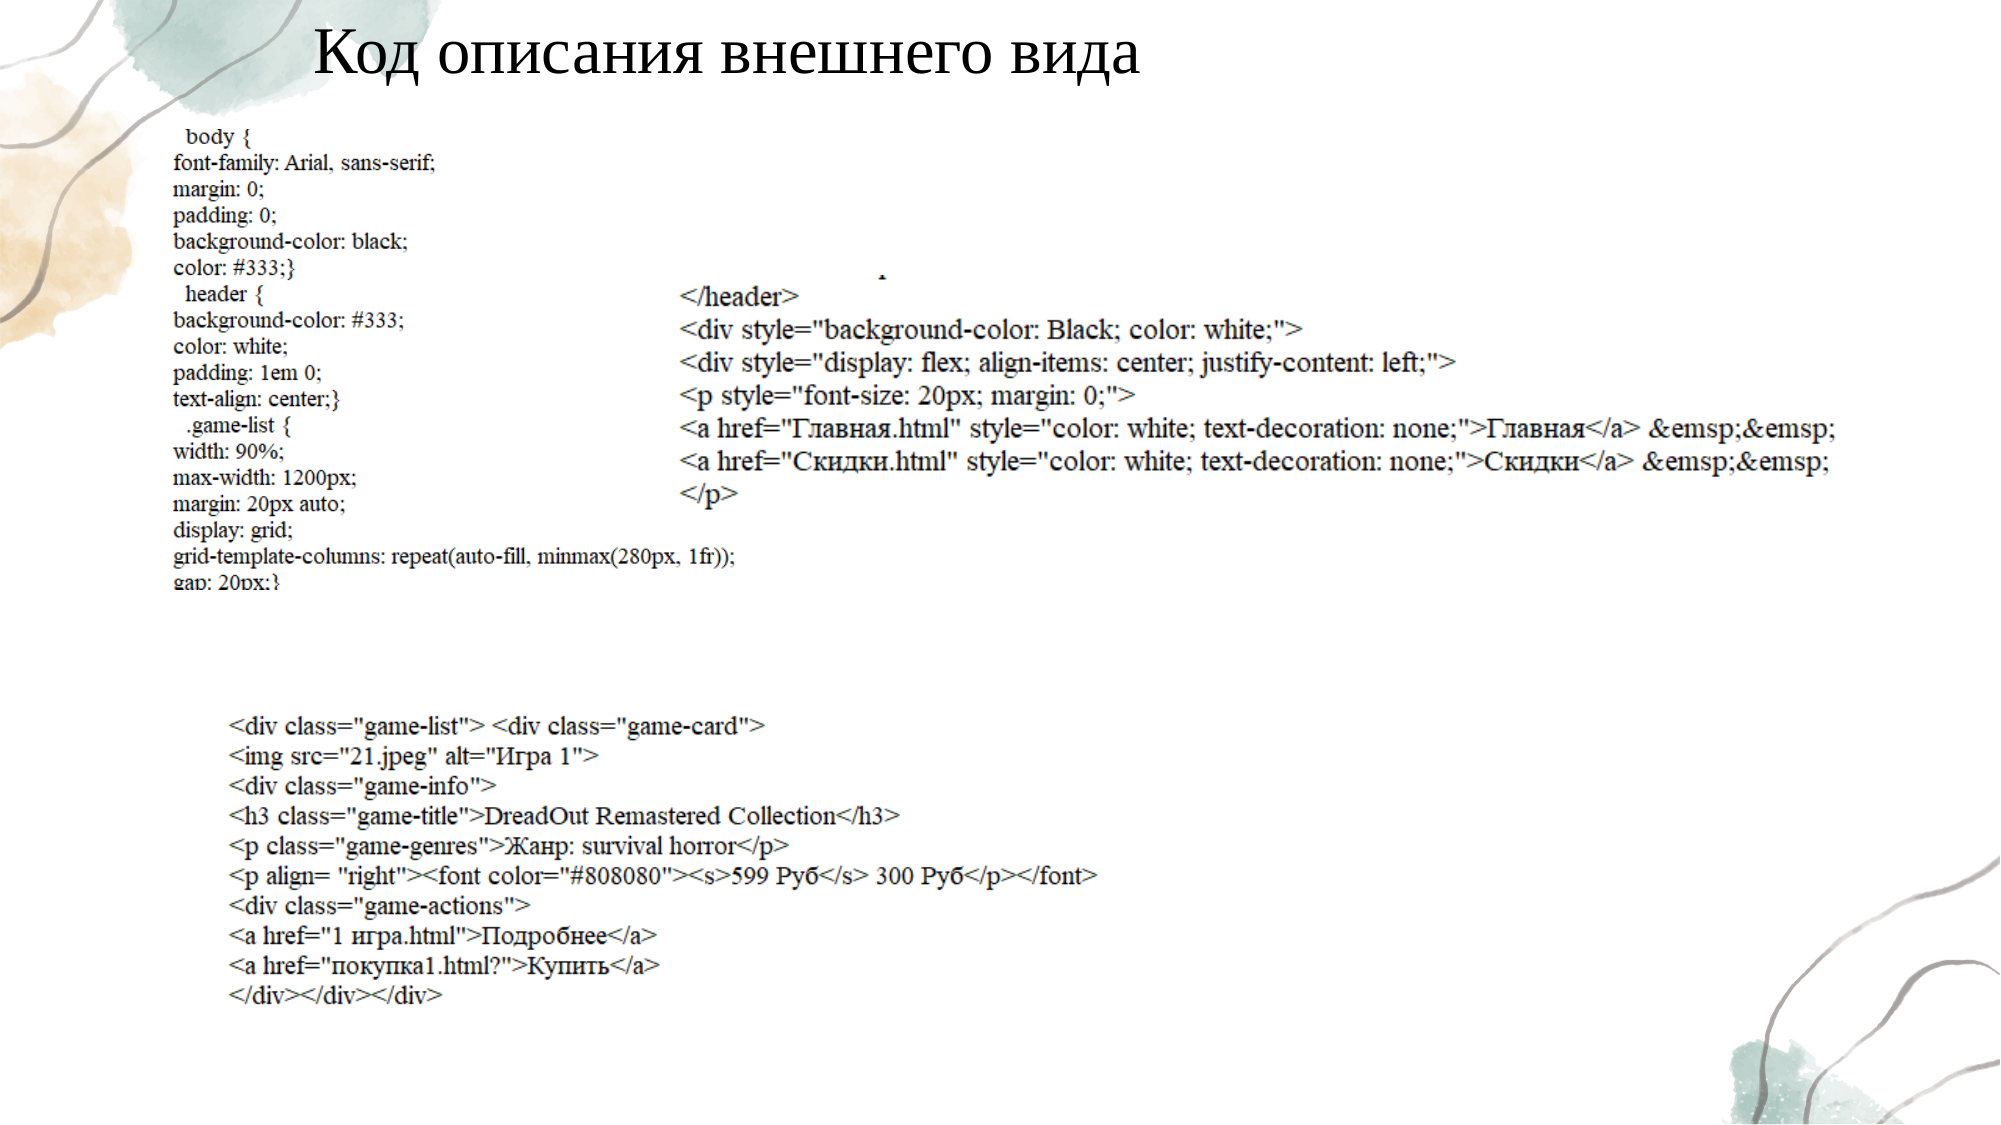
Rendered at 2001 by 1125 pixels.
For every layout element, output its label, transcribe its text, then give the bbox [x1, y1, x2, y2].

text_box Код описания внешнего вида [298, 0, 1533, 95]
picture [0, 0, 2000, 1125]
